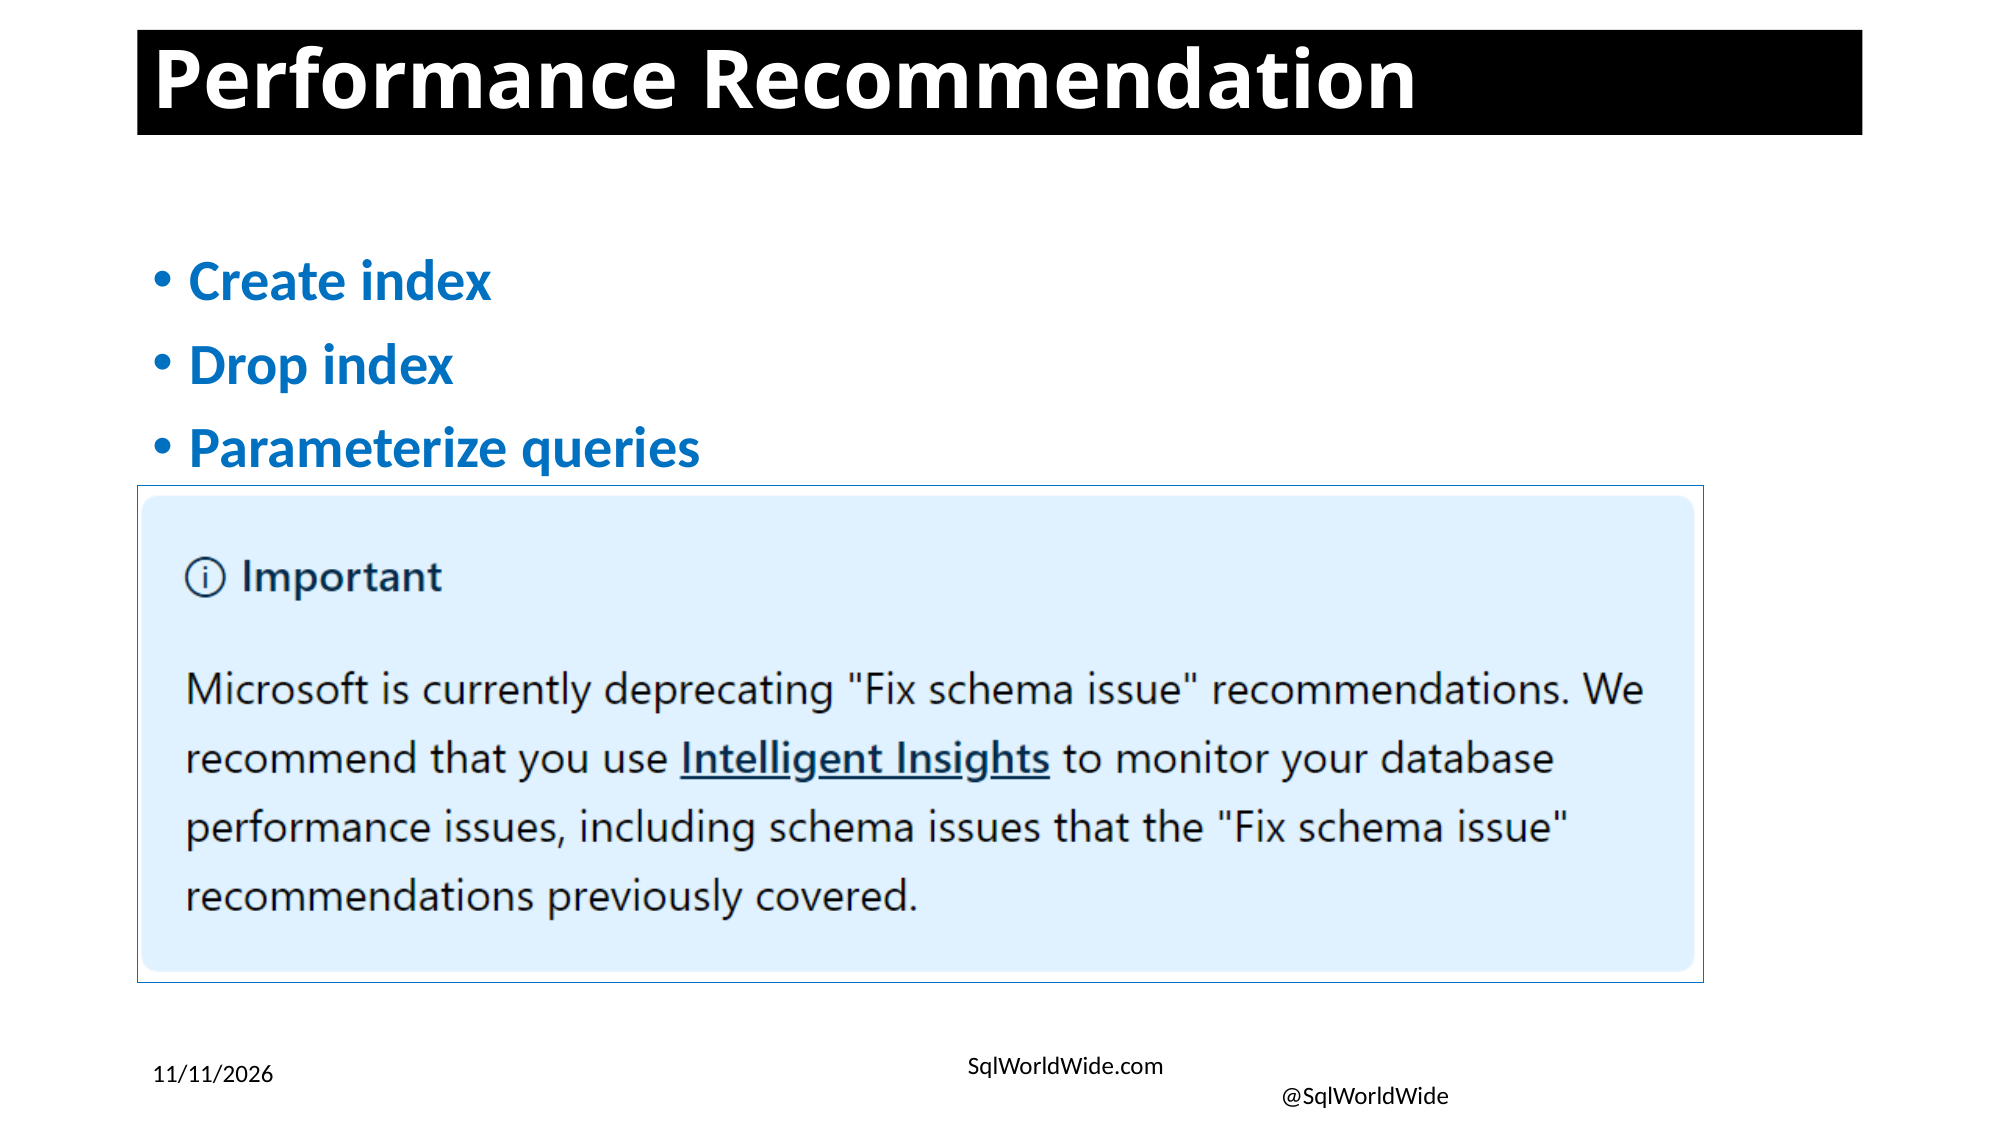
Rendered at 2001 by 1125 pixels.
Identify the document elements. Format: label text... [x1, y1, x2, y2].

list Create index Drop index Parameterize queries Fix schema issues (preview) [137, 242, 1863, 957]
text_box Performance Recommendation [137, 29, 1863, 135]
picture [137, 485, 1704, 983]
footer SqlWorldWide.com @SqlWorldWide [867, 1042, 1863, 1103]
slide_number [137, 1042, 588, 1103]
